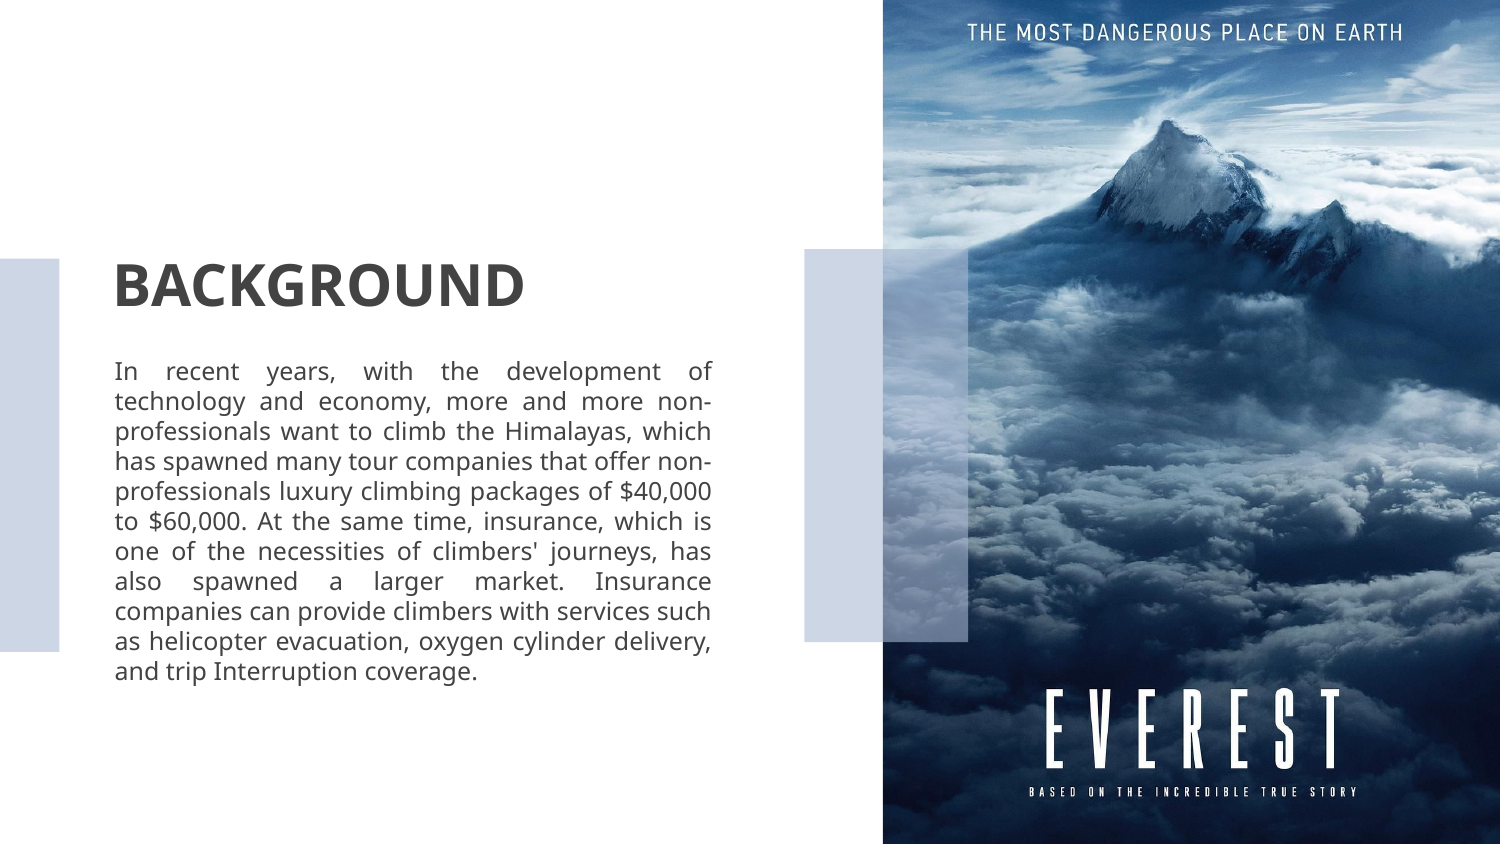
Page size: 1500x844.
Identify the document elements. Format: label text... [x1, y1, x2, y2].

picture [882, 0, 1500, 844]
text_box [0, 258, 60, 652]
text_box [804, 249, 877, 643]
subtitle In recent years, with the development of technology and economy, more and more non-professionals want to climb the Himalayas, which has spawned many tour companies that offer non-professionals luxury climbing packages of $40,000 to $60,000. At the same time, insurance, which is one of the necessities of climbers' journeys, has also spawned a larger market. Insurance companies can provide climbers with services such as helicopter evacuation, oxygen cylinder delivery, and trip Interruption coverage. [99, 340, 728, 659]
title BACKGROUND [97, 210, 672, 358]
